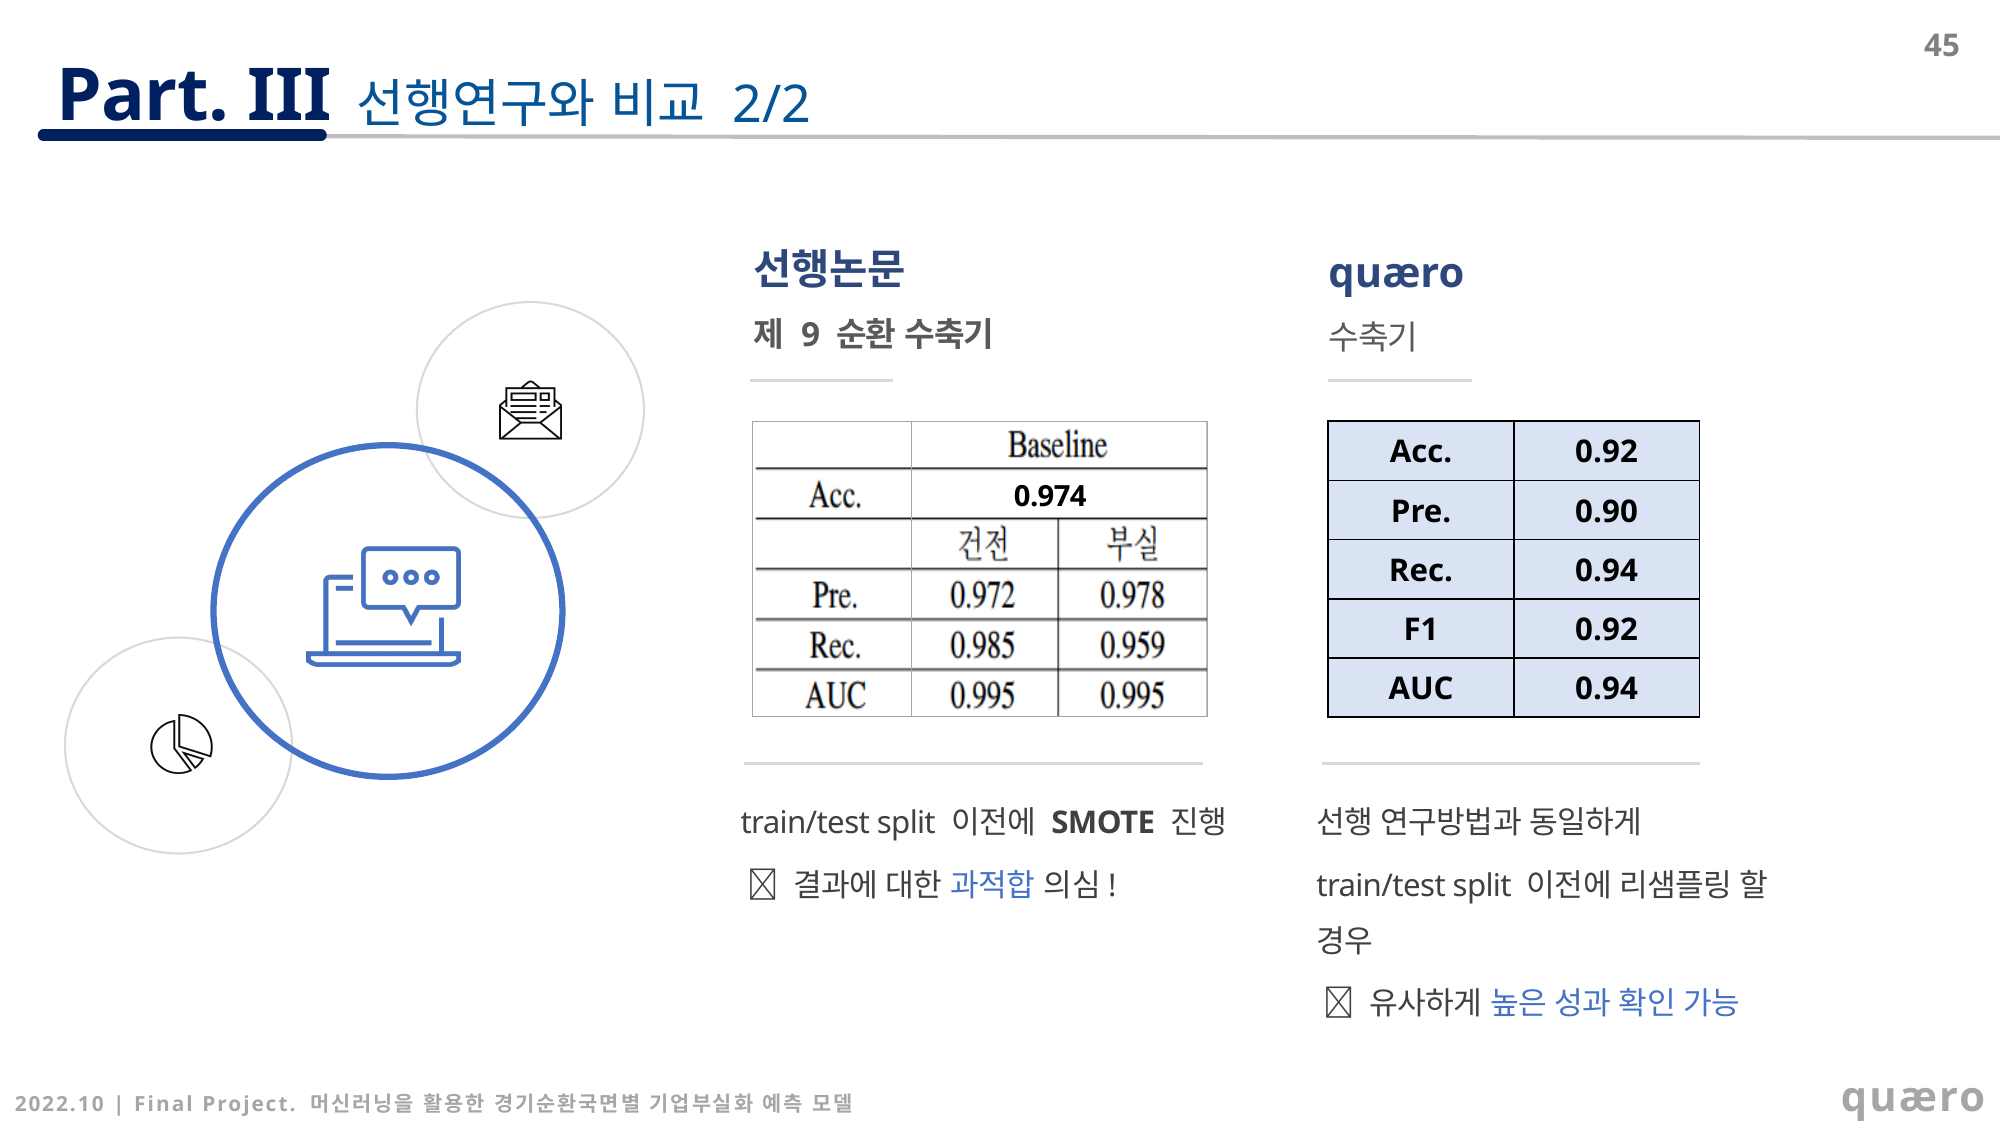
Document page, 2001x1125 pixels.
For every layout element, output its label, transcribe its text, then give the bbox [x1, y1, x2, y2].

text_box train/test split 이전에 SMOTE 진행  결과에 대한 과적합 의심! [740, 783, 1232, 903]
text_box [64, 302, 644, 854]
table_cell 0.92 [1515, 600, 1699, 657]
table_cell AUC [1329, 659, 1513, 716]
table_cell 0.94 [1515, 540, 1699, 598]
table_header 0.92 [1515, 422, 1699, 480]
table_cell 0.90 [1515, 481, 1699, 539]
table_cell F1 [1329, 600, 1513, 657]
table_cell 0.94 [1515, 659, 1699, 716]
text_box 선행 연구방법과 동일하게 train/test split 이전에 리샘플링 할 경우  유사하게 높은 성과 확인 가능 [1316, 783, 1830, 1021]
text_box 선행연구와 비교 2/2 [341, 53, 1352, 141]
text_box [752, 421, 1208, 717]
text_box 선행논문 제 9 순환 수축기 [753, 242, 1209, 353]
table_cell Rec. [1329, 540, 1513, 598]
table_cell Pre. [1329, 481, 1513, 539]
slide_number 45 [1524, 17, 1975, 78]
text_box quæro 수축기 [1328, 220, 1682, 356]
table_header Acc. [1329, 422, 1513, 480]
